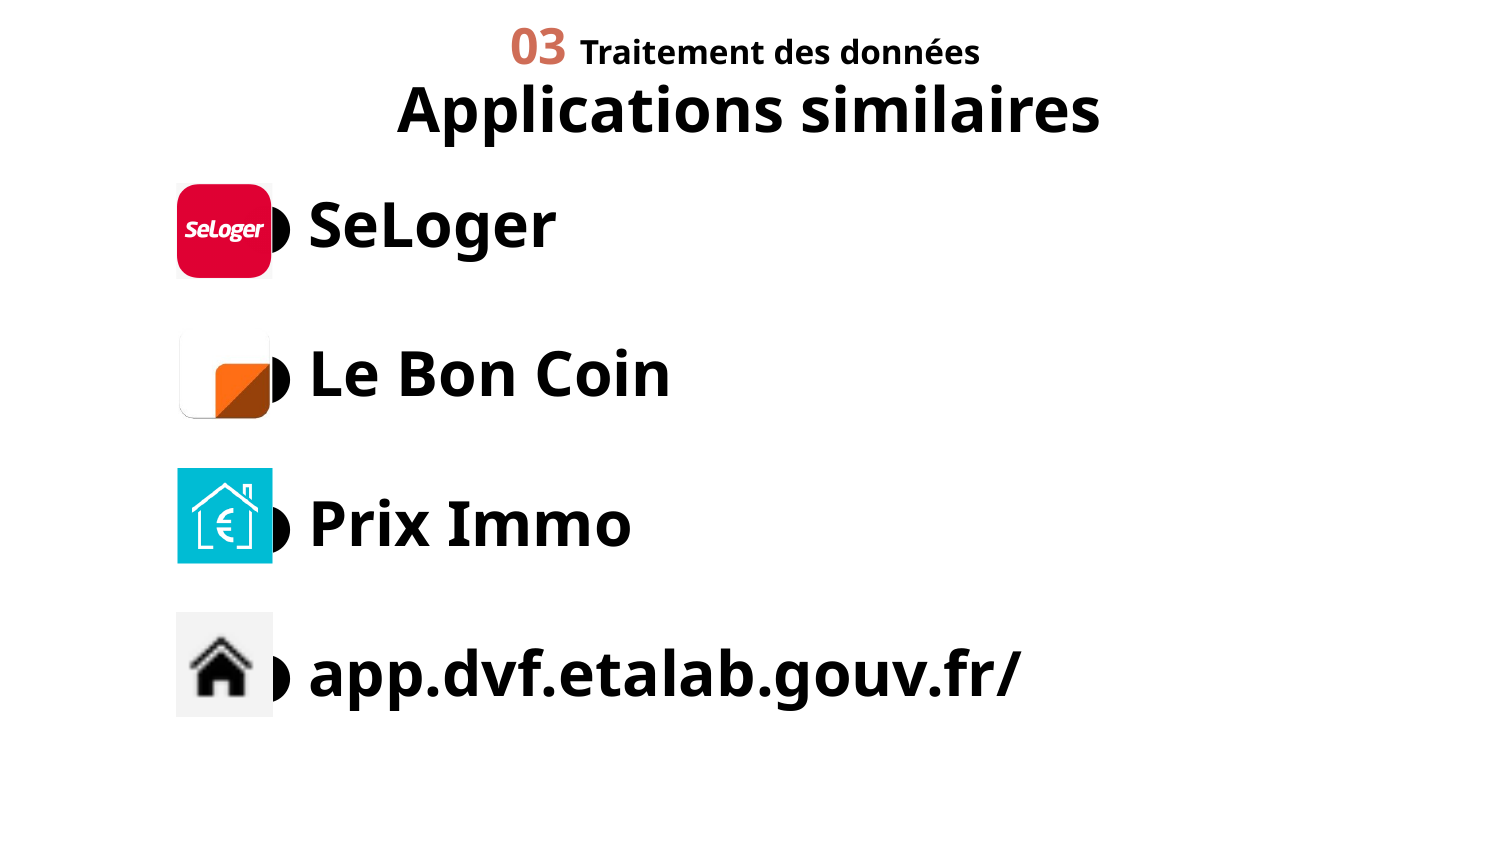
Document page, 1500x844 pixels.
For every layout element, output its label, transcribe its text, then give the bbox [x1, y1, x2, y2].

title SeLoger Le Bon Coin Prix Immo app.dvf.etalab.gouv.fr/ [218, 444, 1346, 524]
picture [176, 611, 273, 717]
picture [176, 183, 273, 279]
picture [176, 326, 273, 421]
title Applications similaires [75, 85, 1425, 147]
title 03 Traitement des données [29, 5, 1462, 85]
picture [176, 468, 273, 564]
